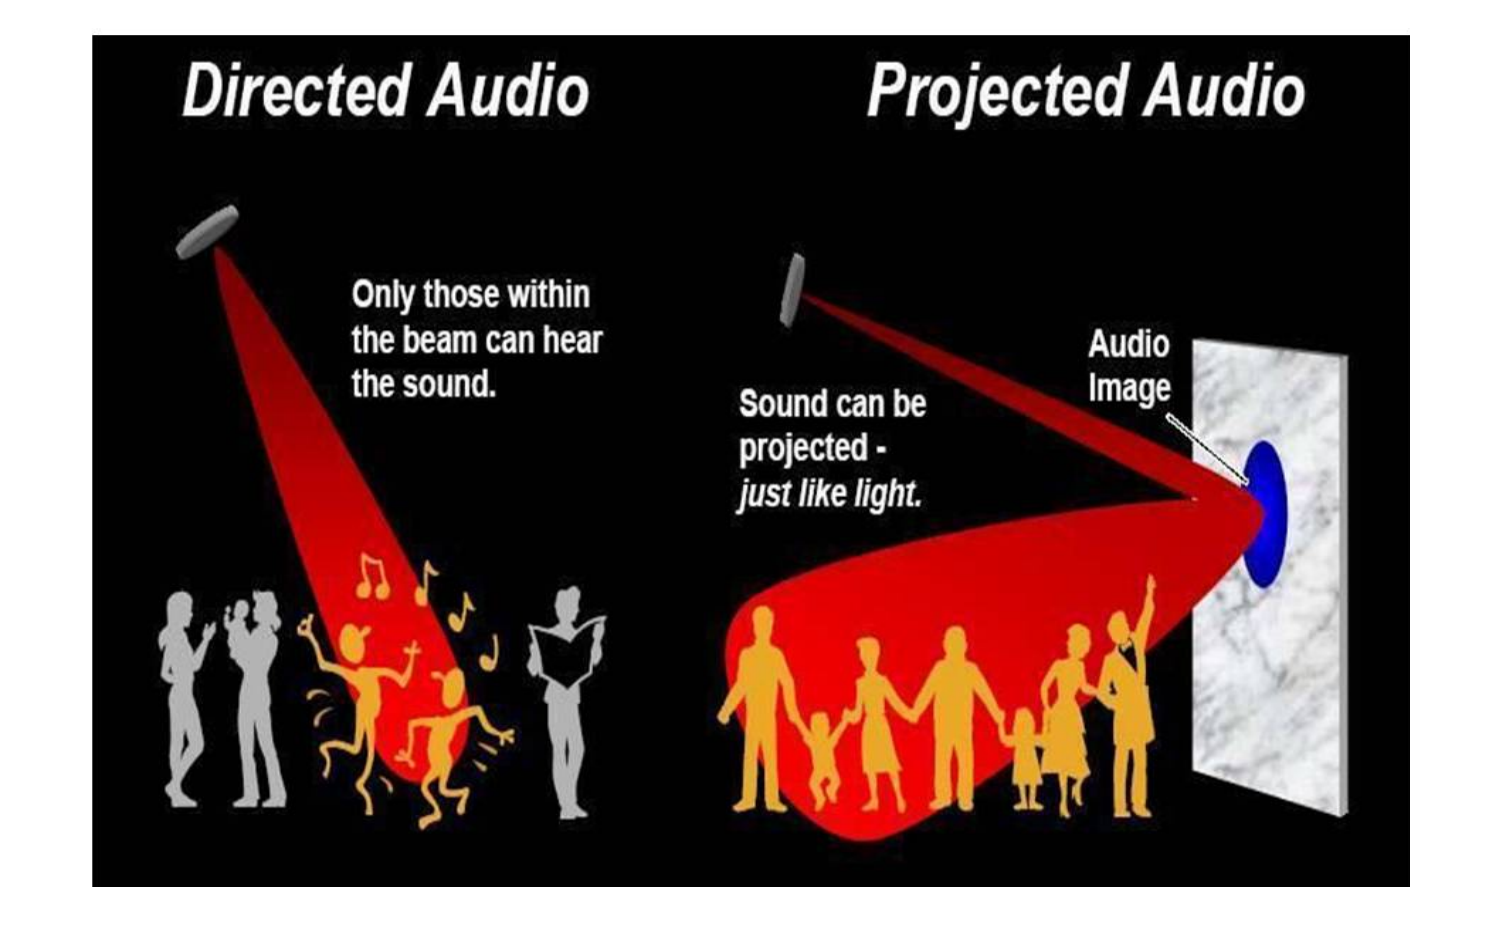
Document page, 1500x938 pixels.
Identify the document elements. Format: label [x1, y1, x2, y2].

picture [91, 18, 1411, 887]
